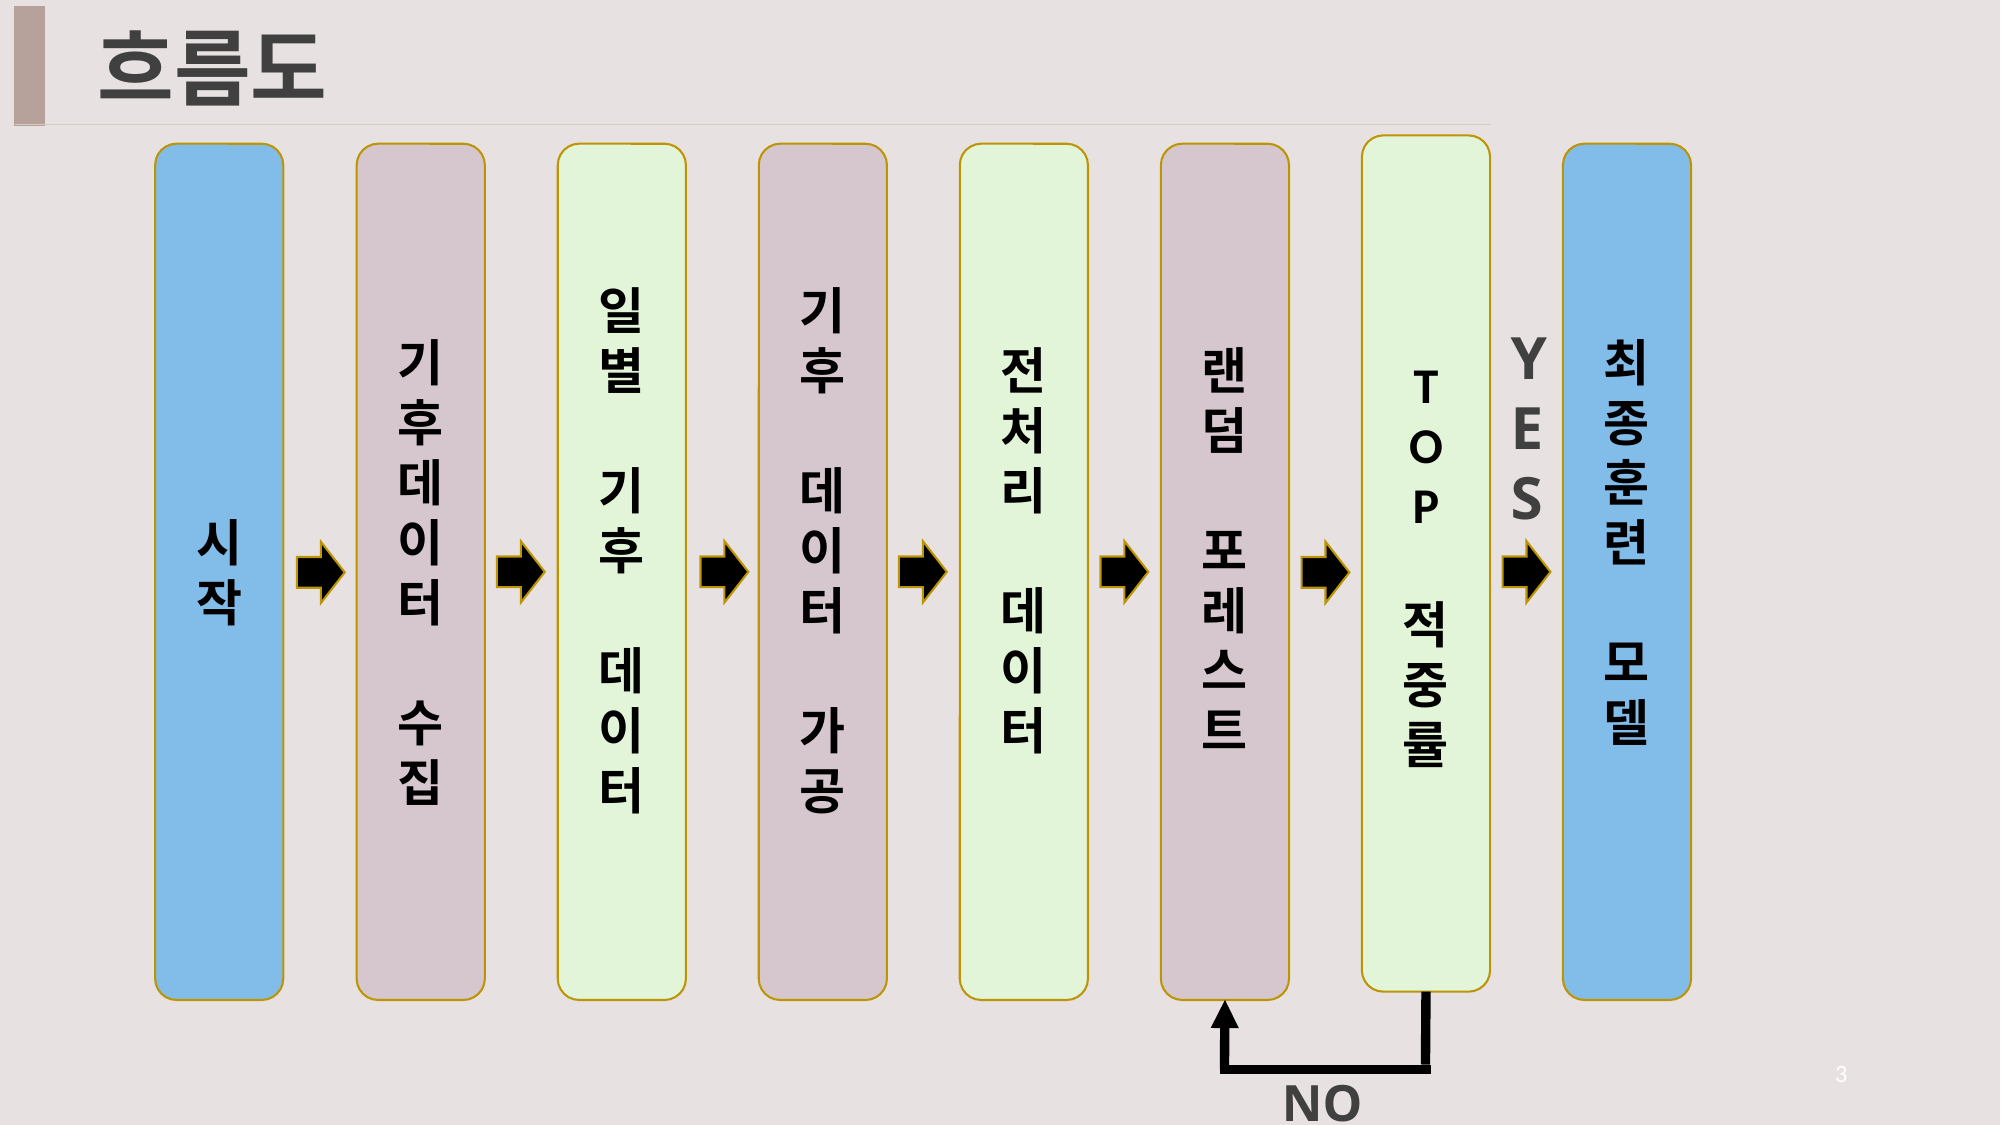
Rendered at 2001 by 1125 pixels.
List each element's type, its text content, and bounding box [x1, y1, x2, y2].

text_box Y E S [1495, 313, 1699, 539]
text_box 랜 덤 포 레 스 트 [1159, 142, 1291, 1002]
text_box [1300, 538, 1351, 607]
text_box 시 작 [154, 142, 285, 1002]
text_box 일 별 기 후 데 이 터 [556, 142, 687, 1002]
text_box [295, 538, 347, 607]
text_box [1099, 538, 1150, 606]
text_box [699, 538, 750, 606]
text_box [1501, 539, 1552, 606]
text_box [897, 538, 949, 606]
text_box 기 후 데 이 터 가 공 [757, 142, 888, 1002]
text_box NO [1267, 1064, 1439, 1125]
slide_number 3 [1431, 1042, 1863, 1103]
text_box 최 종 훈 련 모 델 [1561, 539, 1693, 1002]
text_box 기 후 데 이 터 수 집 [355, 142, 486, 1002]
text_box T O P 적 중 률 [1360, 134, 1492, 993]
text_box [14, 6, 1492, 125]
text_box 최 종 훈 련 모 델 [1561, 142, 1693, 313]
slide_number 3 [1412, 1042, 1420, 1064]
text_box 전 처 리 데 이 터 [958, 142, 1090, 1002]
text_box [495, 538, 547, 606]
